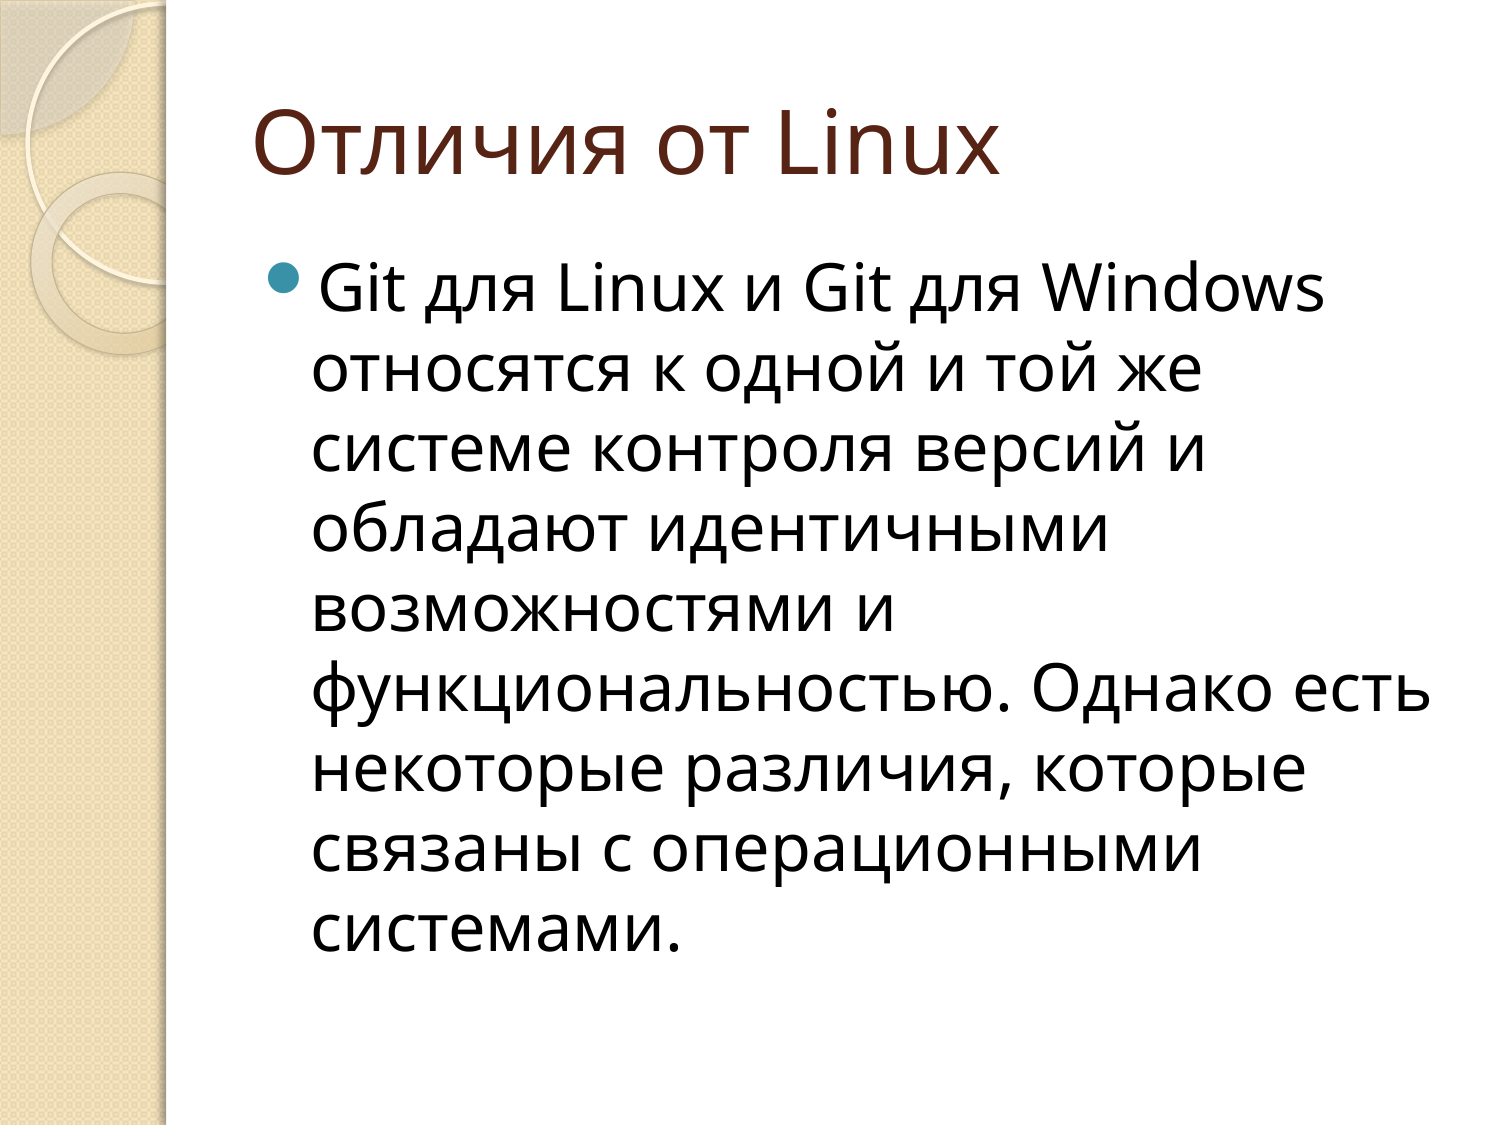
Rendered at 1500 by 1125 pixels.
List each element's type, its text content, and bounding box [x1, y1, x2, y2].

title Отличия от Linux [235, 45, 1466, 233]
list Git для Linux и Git для Windows относятся к одной и той же системе контроля версий и обладают идентичными возможностями и функциональностью. Однако есть некоторые различия, которые связаны с операционными системами. [235, 237, 1466, 1025]
